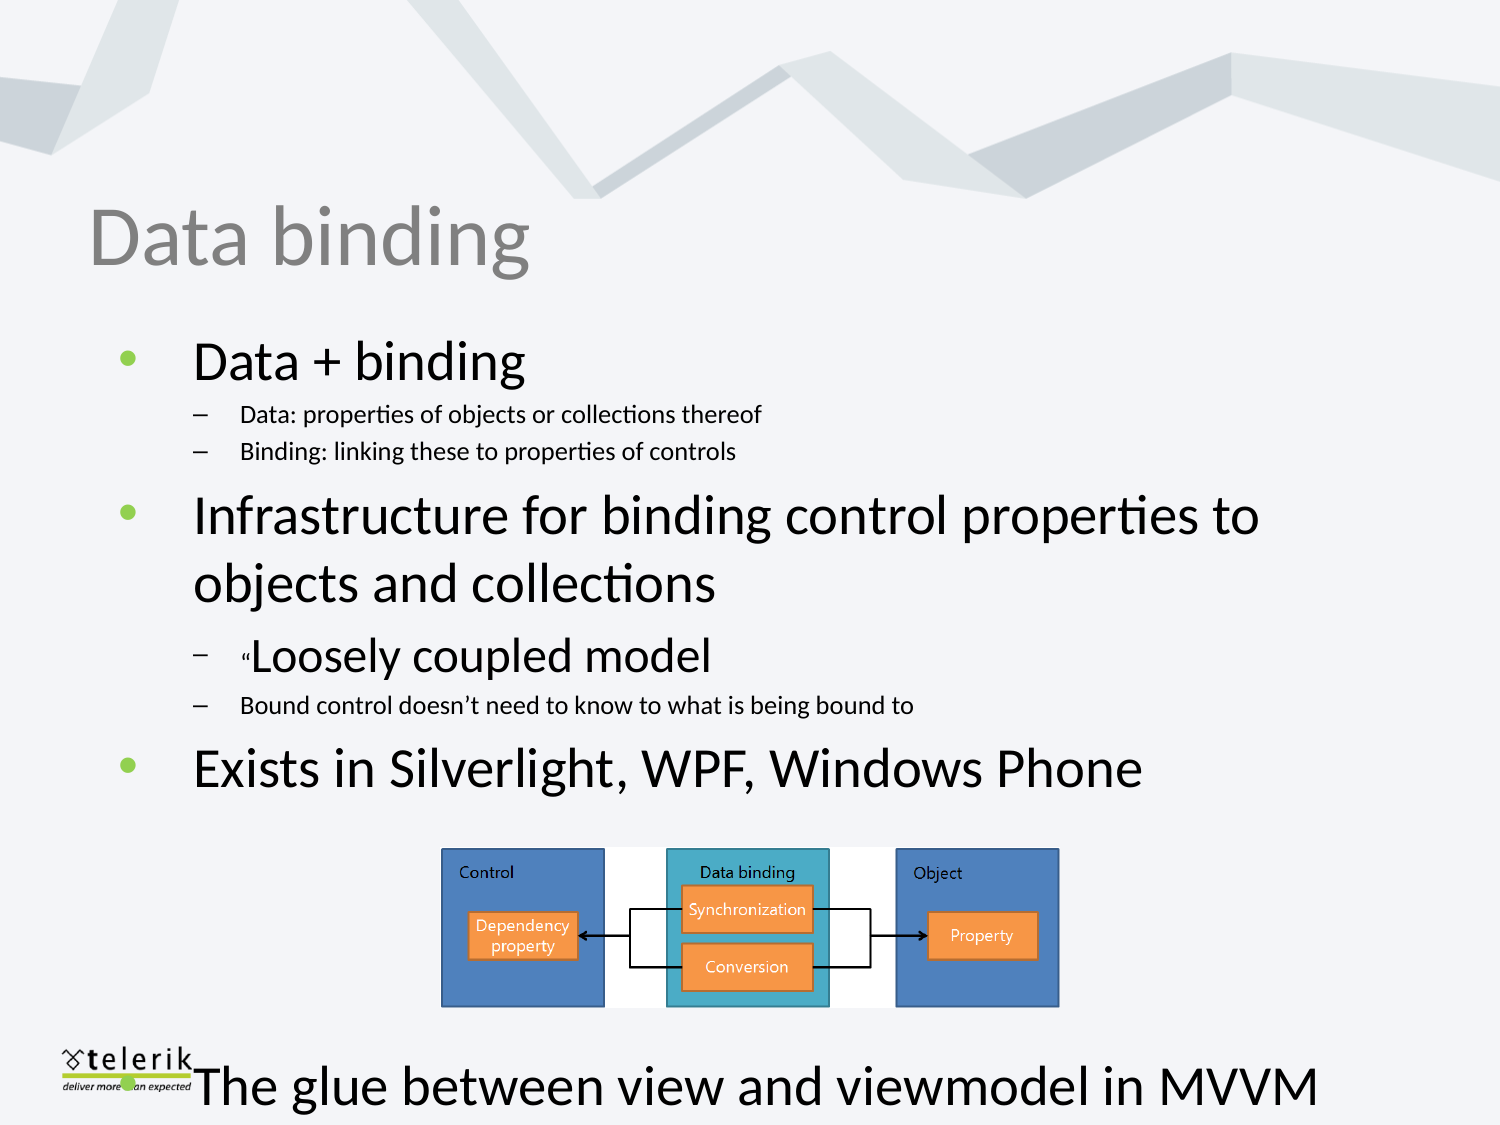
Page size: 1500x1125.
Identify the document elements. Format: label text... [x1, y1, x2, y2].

title Data binding [73, 171, 1424, 291]
list Data + binding Data: properties of objects or collections thereof Binding: linking these to properties of controls Infrastructure for binding control properties to objects and collections “Loosely coupled model Bound control doesn’t need to know to what is being bound to Exists in Silverlight, WPF, Windows Phone The glue between view and viewmodel in MVVM [103, 316, 1397, 1125]
picture [61, 1046, 103, 1092]
picture [440, 847, 1060, 1008]
picture [0, 0, 1500, 260]
